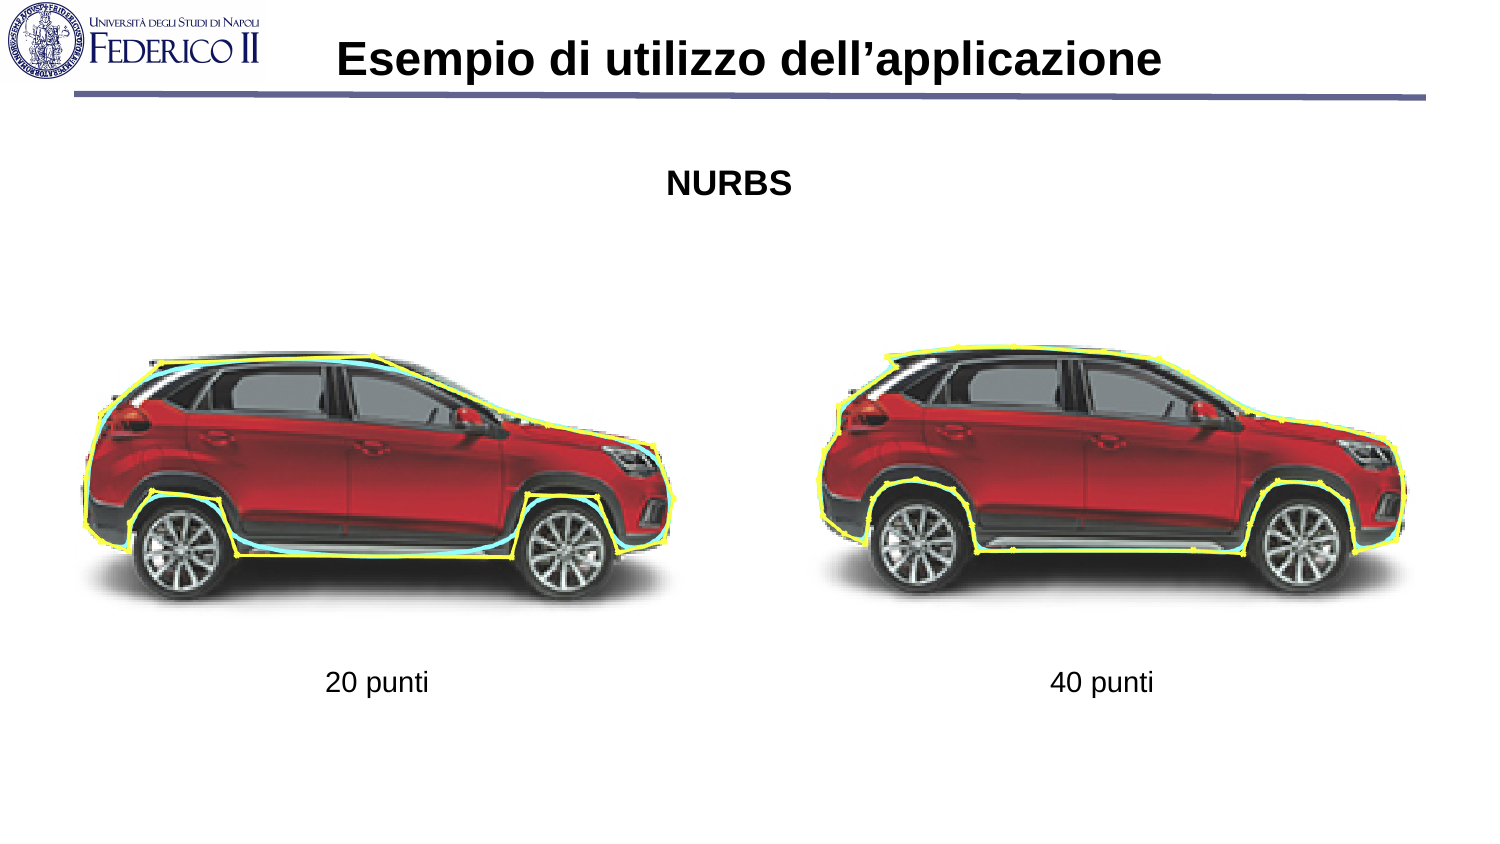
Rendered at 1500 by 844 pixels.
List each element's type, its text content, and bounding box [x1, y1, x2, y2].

text_box Esempio di utilizzo dell’applicazione [272, 12, 1500, 82]
picture [0, 0, 267, 82]
picture [75, 340, 687, 628]
text_box NURBS [651, 144, 849, 218]
text_box 20 punti [310, 648, 452, 713]
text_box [73, 93, 1426, 98]
text_box 40 punti [1034, 648, 1177, 713]
picture [797, 319, 1415, 628]
